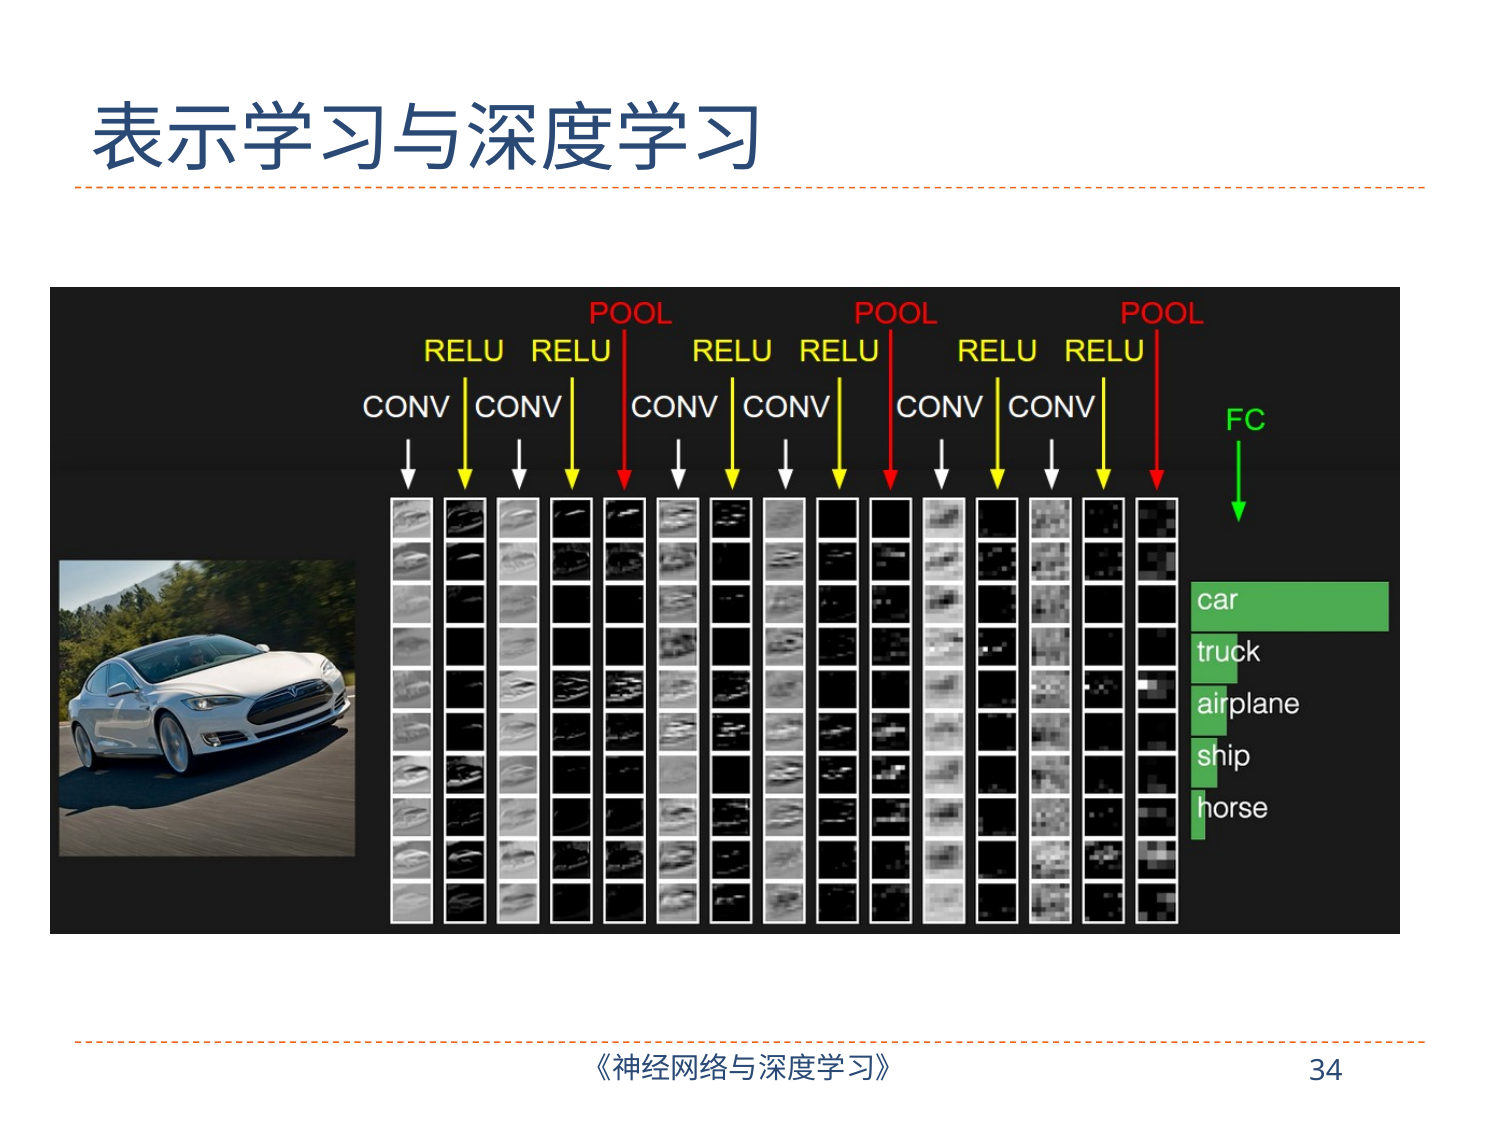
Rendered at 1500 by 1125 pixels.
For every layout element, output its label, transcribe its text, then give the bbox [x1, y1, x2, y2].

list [49, 287, 1401, 935]
title 表示学习与深度学习 [75, 24, 1425, 188]
